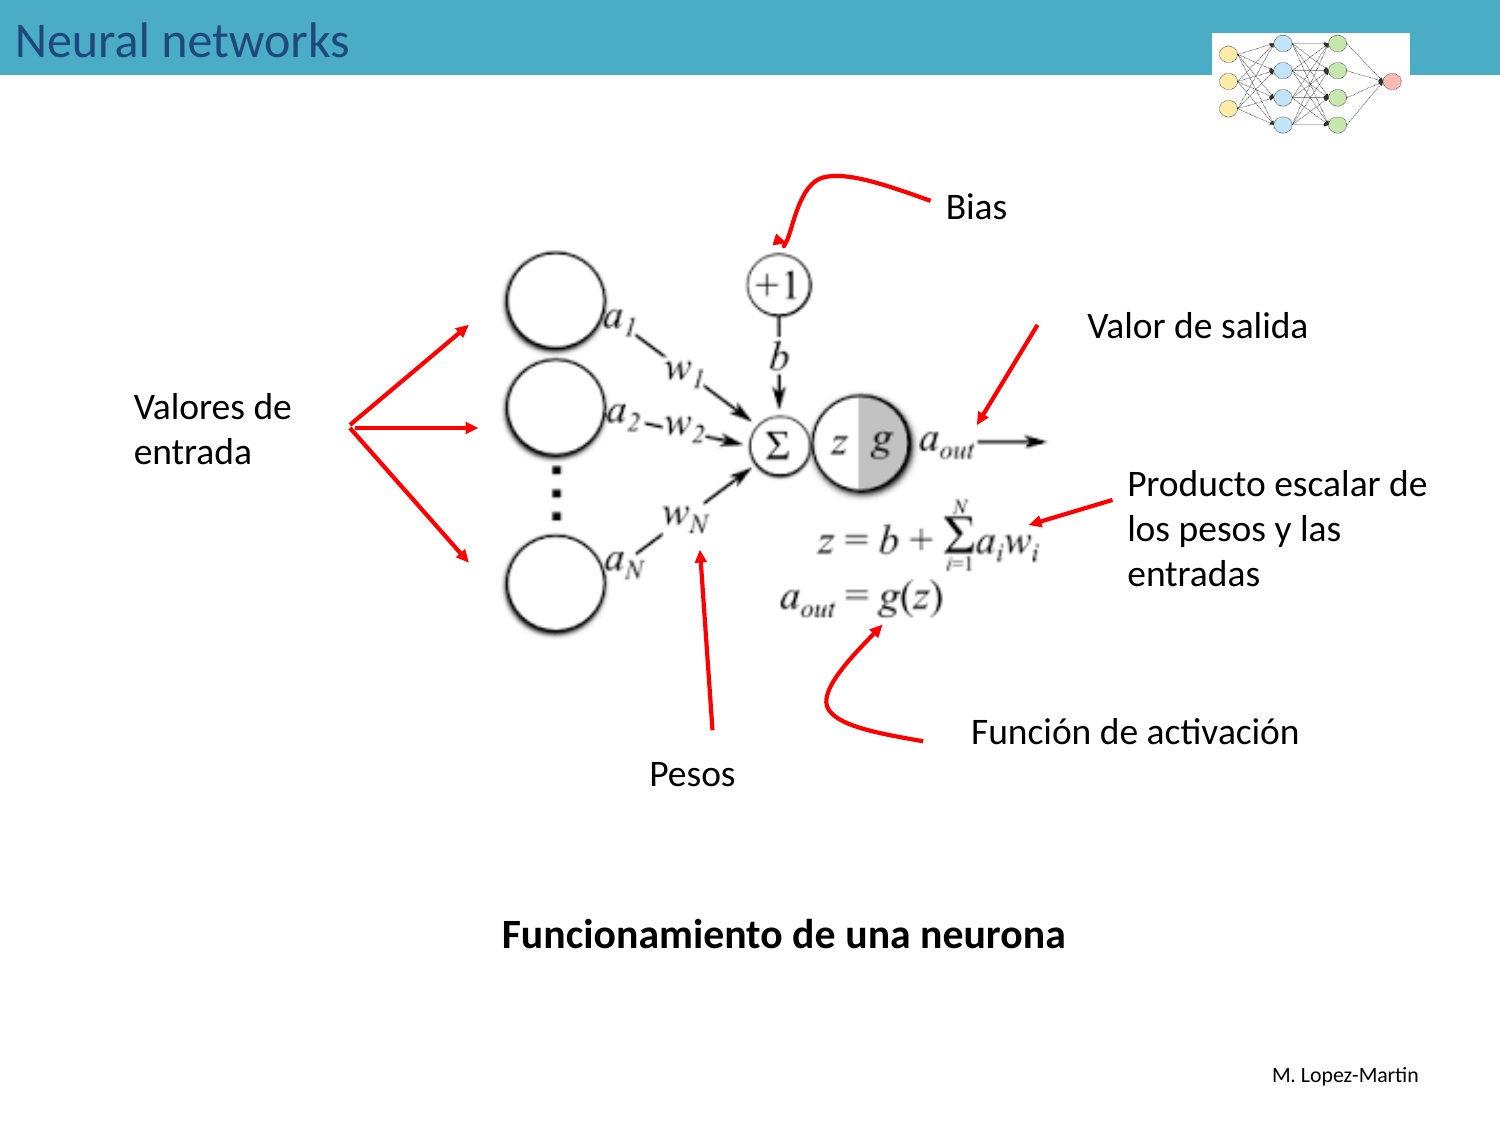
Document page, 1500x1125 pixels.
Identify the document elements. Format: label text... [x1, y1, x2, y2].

picture [499, 249, 1069, 641]
text_box Valores de entrada [118, 374, 344, 480]
text_box Función de activación [956, 699, 1315, 760]
text_box Producto escalar de los pesos y las entradas [1112, 451, 1481, 601]
text_box M. Lopez-Martin [1257, 1053, 1435, 1094]
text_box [976, 324, 1038, 426]
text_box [1212, 32, 1410, 151]
text_box Valor de salida [1073, 293, 1324, 353]
text_box [772, 173, 932, 248]
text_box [1028, 499, 1113, 526]
text_box Funcionamiento de una neurona [487, 899, 1082, 965]
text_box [349, 324, 469, 426]
text_box Bias [931, 174, 1023, 235]
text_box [699, 549, 713, 731]
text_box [349, 427, 469, 563]
text_box Pesos [634, 741, 751, 801]
text_box Neural networks [0, 0, 1500, 75]
text_box [824, 649, 924, 744]
